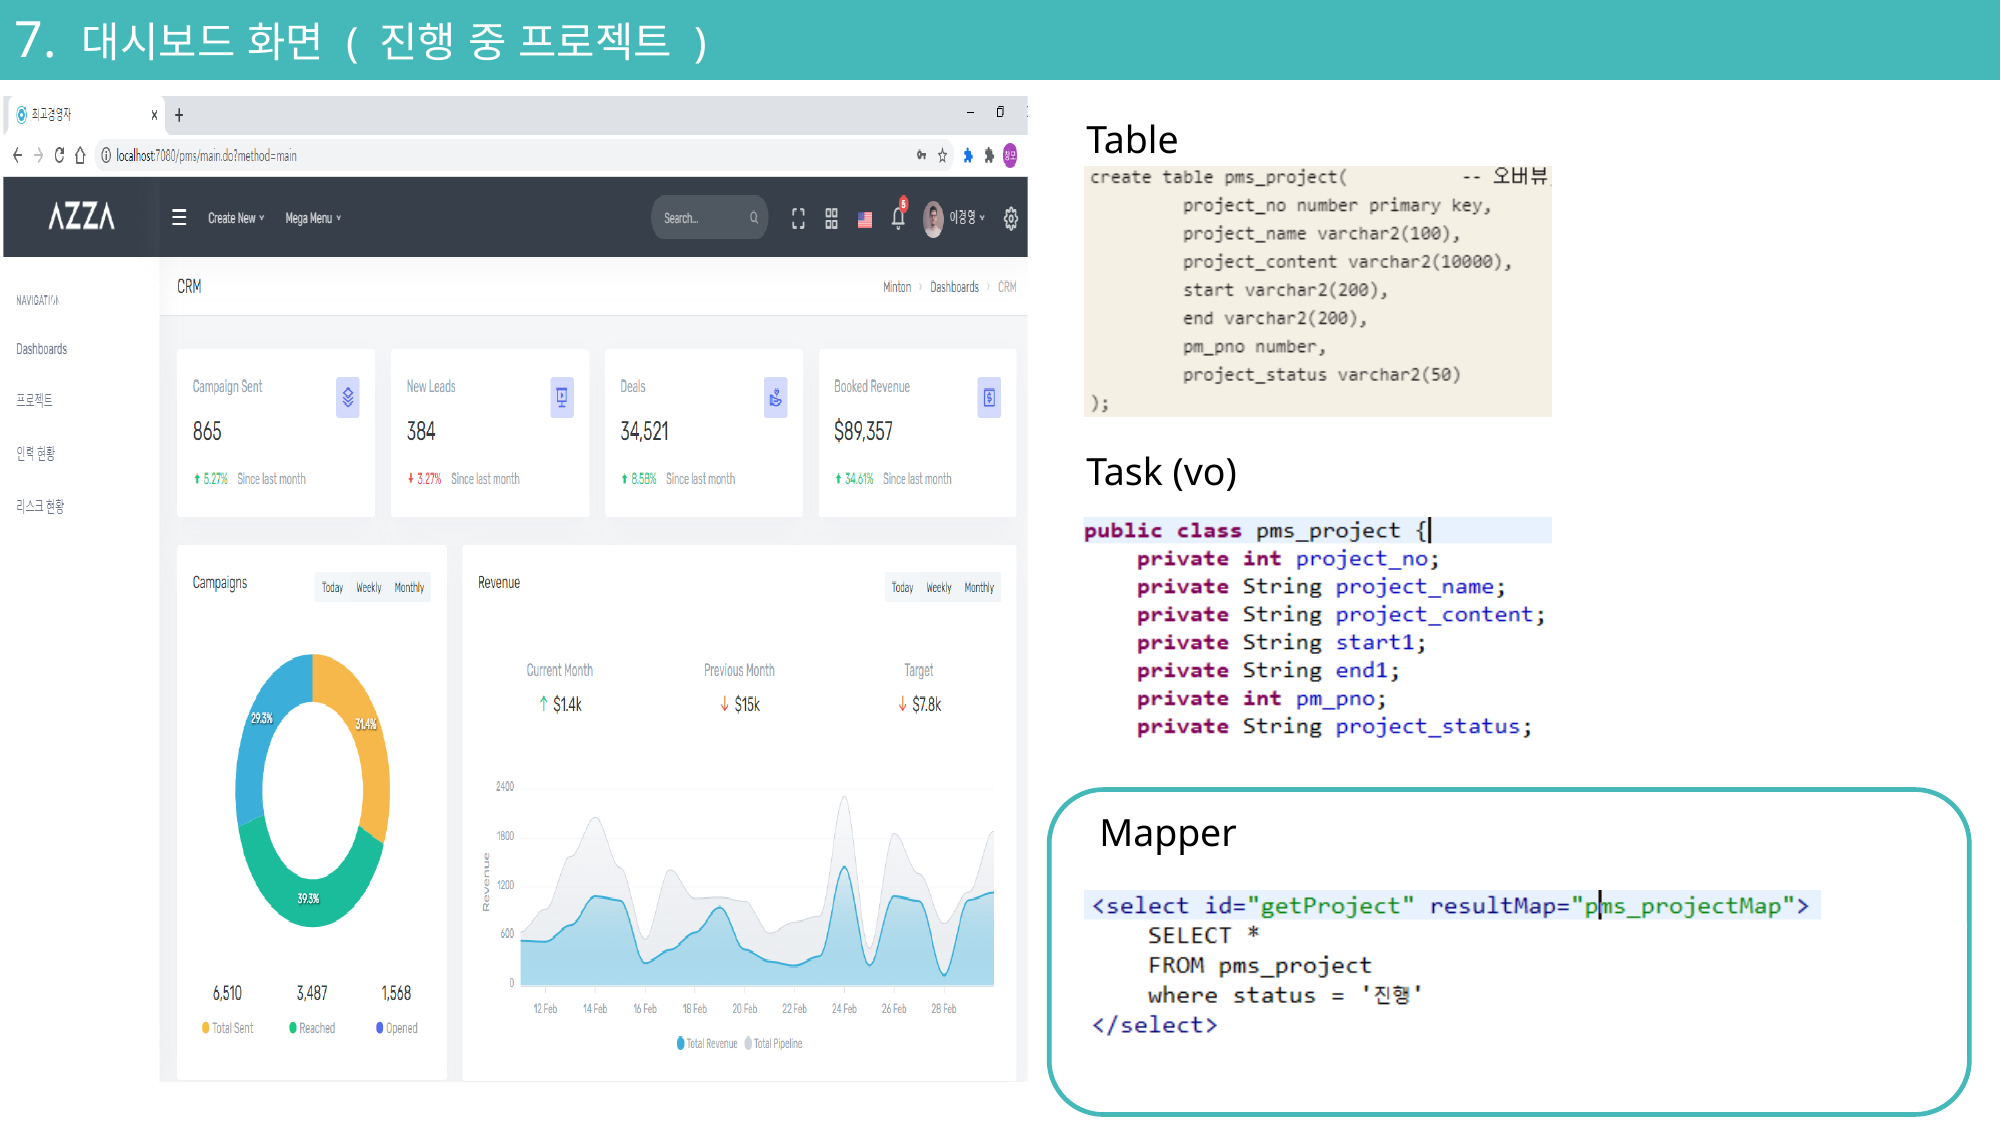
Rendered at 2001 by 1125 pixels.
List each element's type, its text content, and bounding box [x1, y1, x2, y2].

text_box 7. 대시보드 화면 ( 진행 중 프로젝트 ) [0, 0, 1530, 225]
text_box [1530, 0, 2000, 80]
picture [1081, 517, 1552, 751]
picture [3, 96, 1028, 1082]
picture [1084, 890, 1821, 1039]
text_box Task (vo) [1071, 441, 1347, 501]
text_box Table [1071, 108, 1347, 169]
picture [1084, 166, 1552, 417]
text_box [1048, 788, 1971, 1116]
